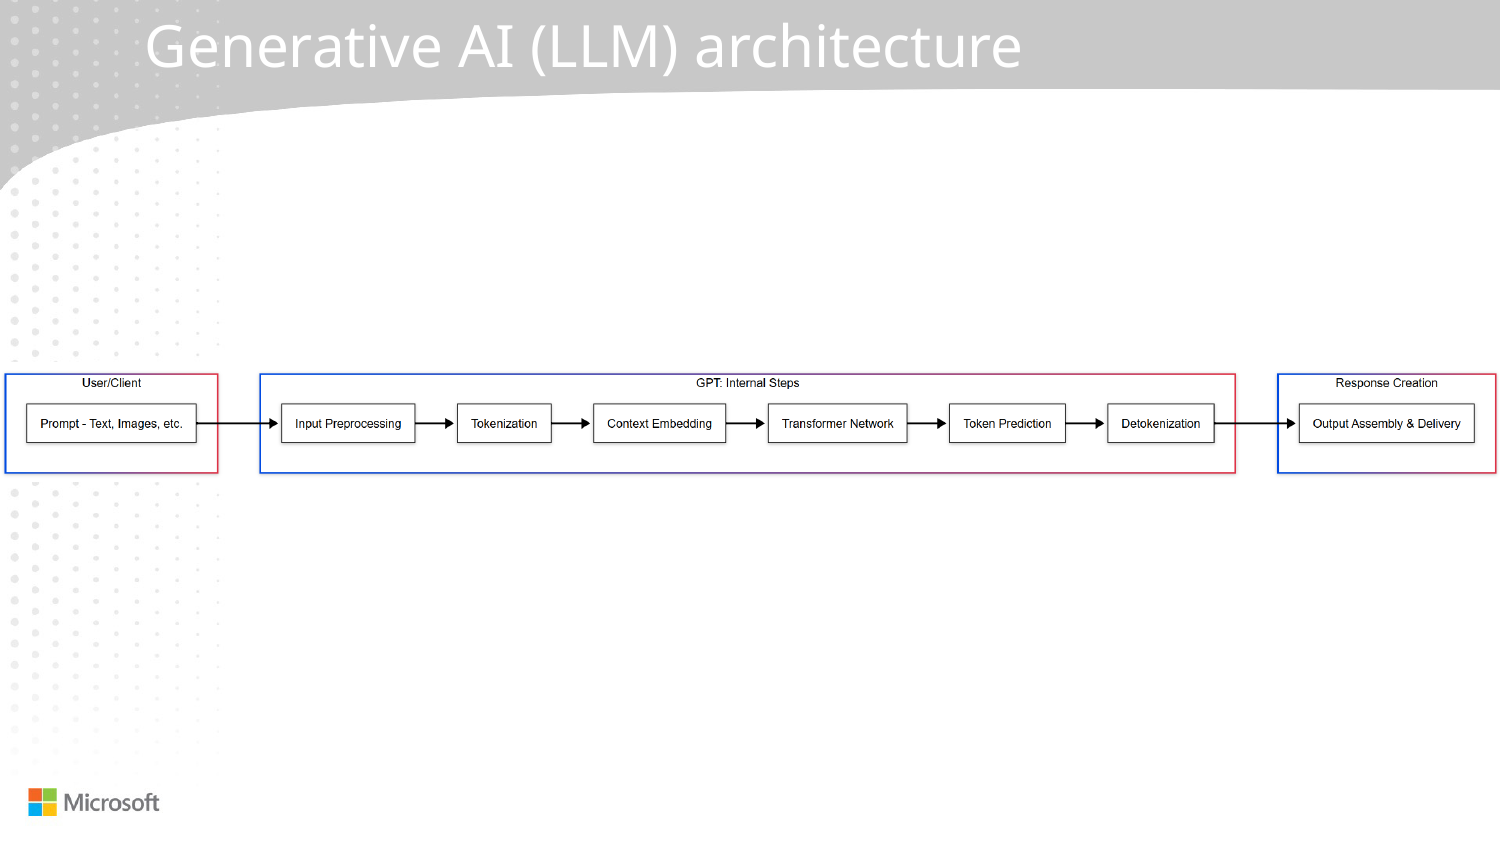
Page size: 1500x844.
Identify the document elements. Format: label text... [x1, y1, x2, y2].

title Generative AI (LLM) architecture [130, 1, 1369, 78]
picture [0, 0, 1500, 844]
